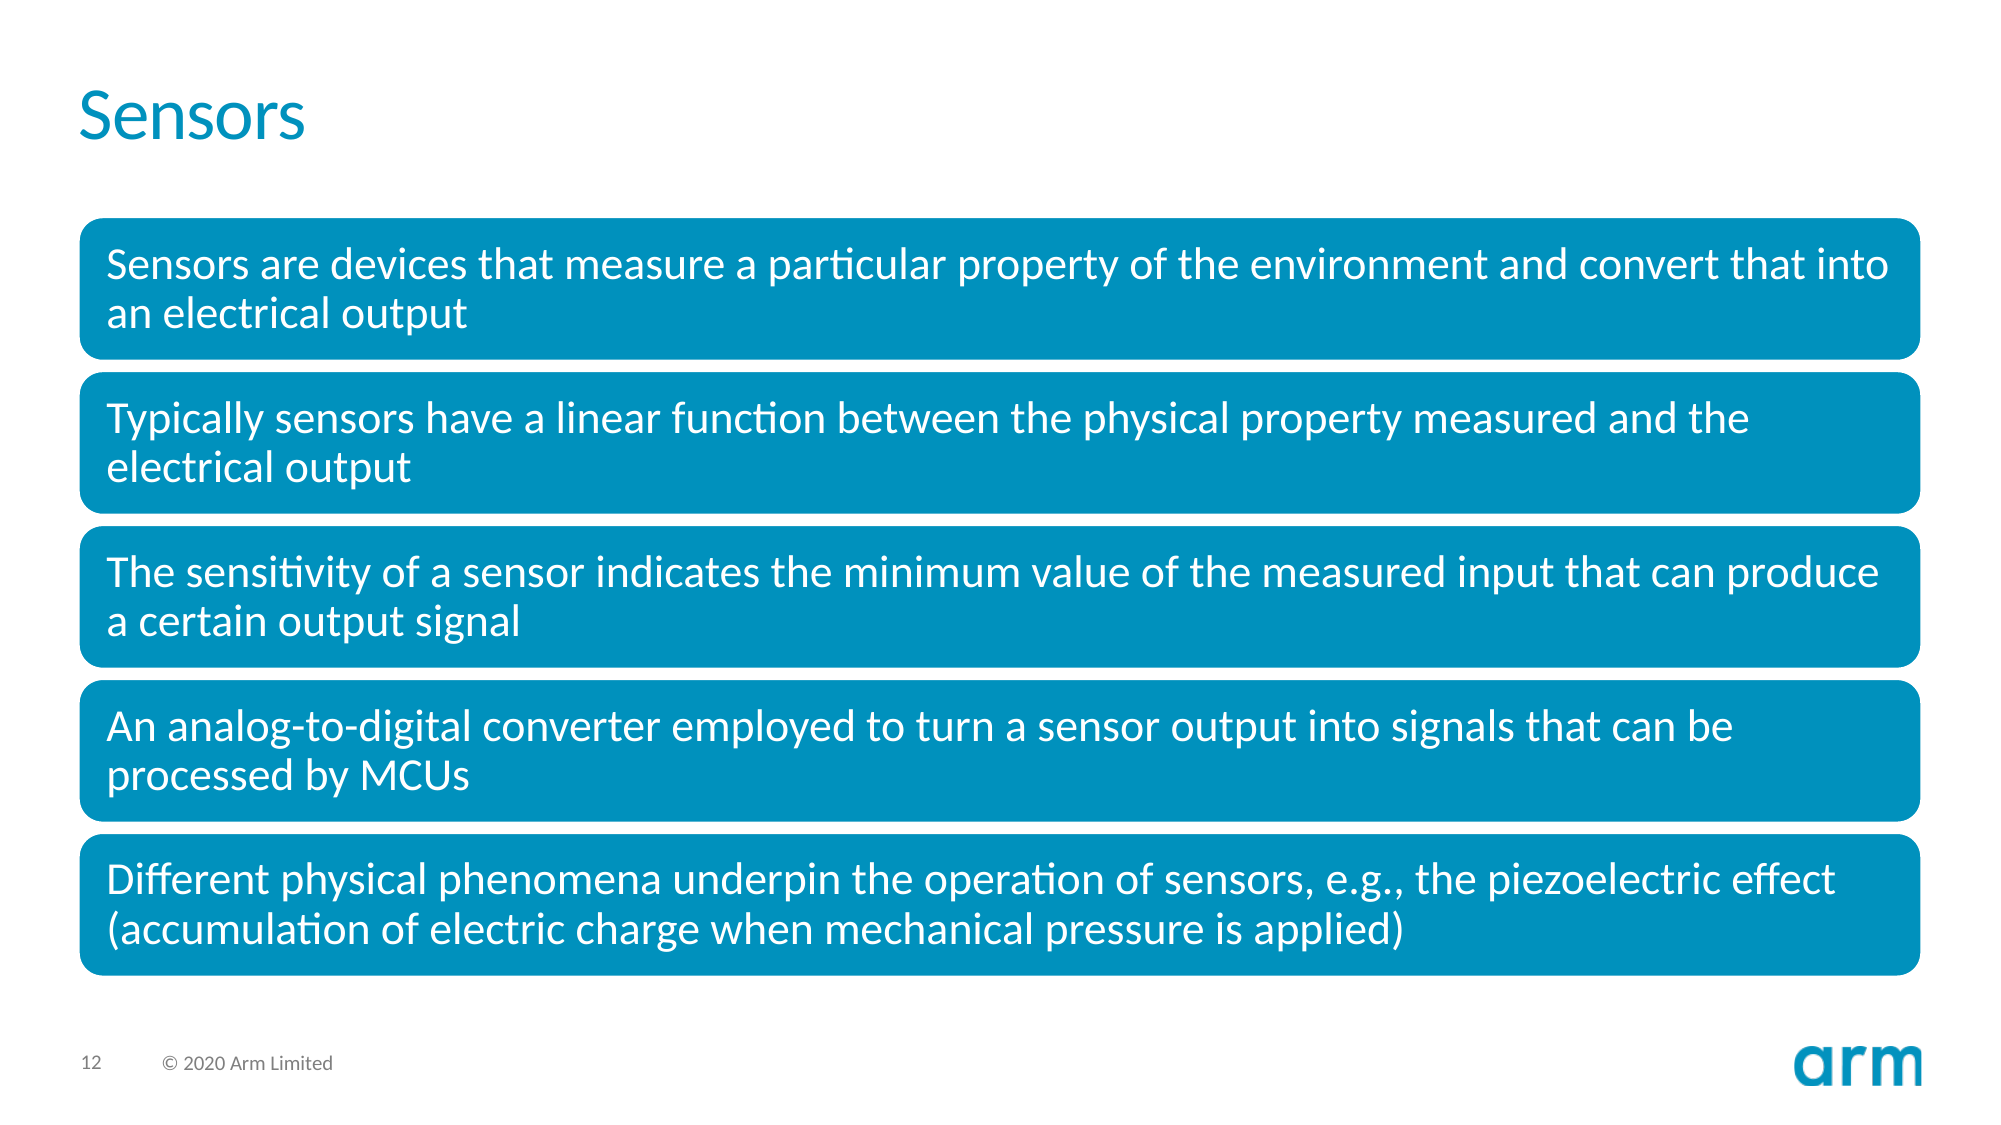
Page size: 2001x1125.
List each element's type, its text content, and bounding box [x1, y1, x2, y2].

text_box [78, 206, 1922, 988]
title Sensors [78, 78, 1922, 186]
